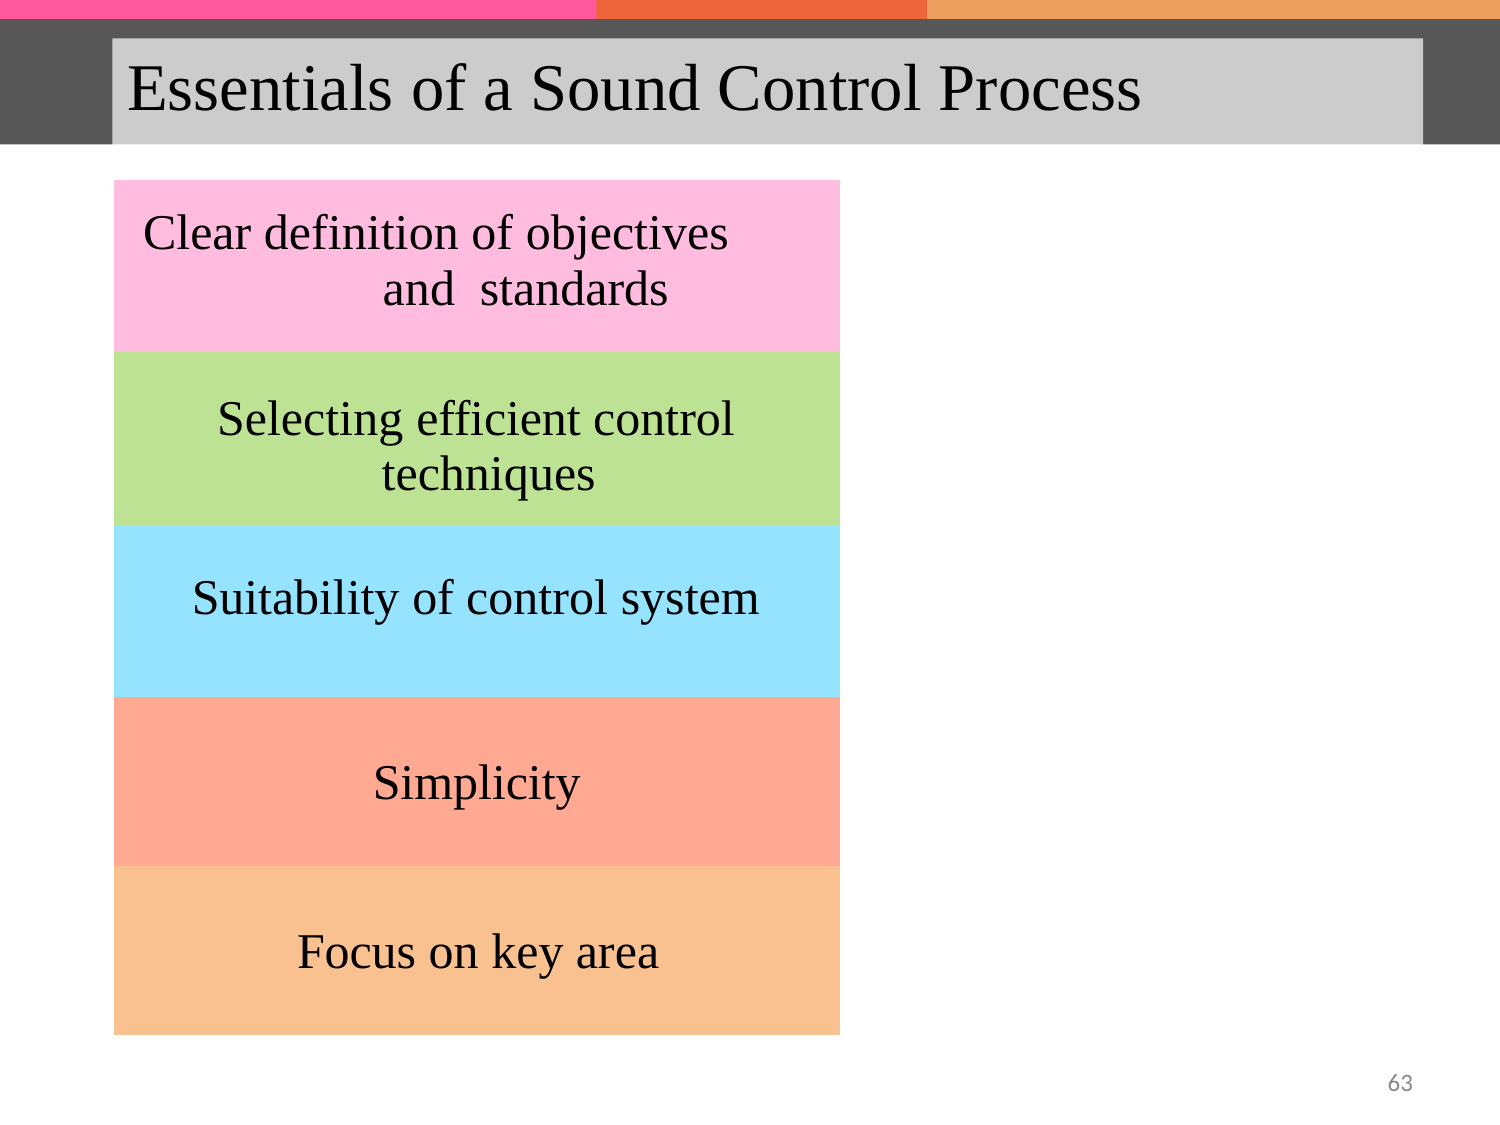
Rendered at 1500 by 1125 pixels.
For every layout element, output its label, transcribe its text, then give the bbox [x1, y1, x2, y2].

table_cell Selecting efficient control techniques [114, 352, 840, 525]
title Essentials of a Sound Control Process [112, 153, 1424, 232]
table_cell Suitability of control system [114, 525, 840, 697]
table_cell Focus on key area [114, 866, 840, 1035]
table_cell Simplicity [114, 697, 840, 866]
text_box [0, 0, 1500, 145]
table_header Clear definition of objectives and standards [114, 180, 840, 352]
slide_number 63 [1374, 1059, 1420, 1125]
